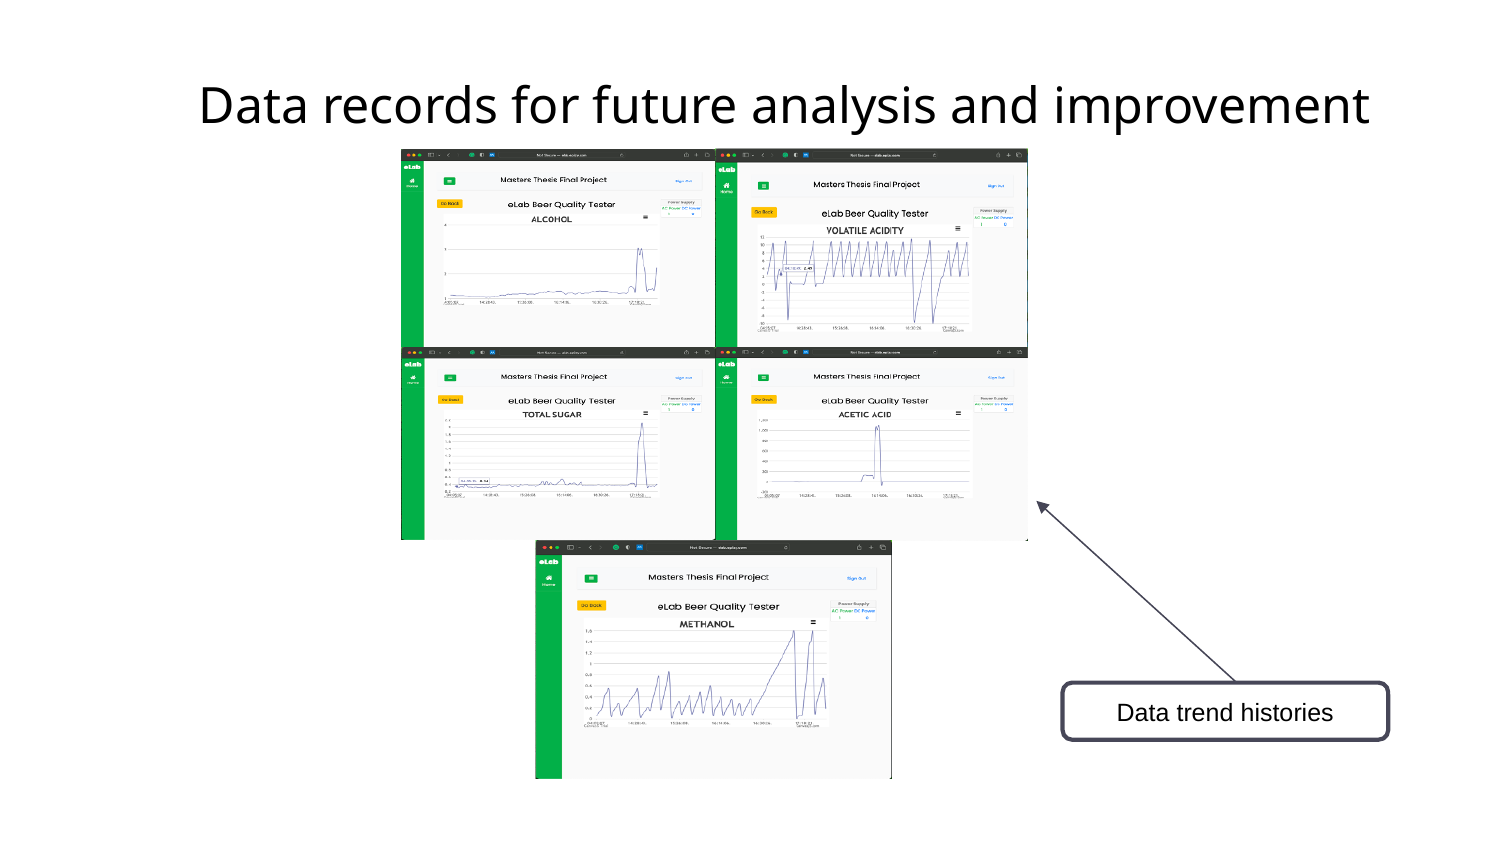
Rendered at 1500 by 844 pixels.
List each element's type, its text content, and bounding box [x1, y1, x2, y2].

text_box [1036, 500, 1237, 683]
text_box Data trend histories [1060, 680, 1391, 742]
title Data records for future analysis and improvement [0, 46, 1400, 141]
picture [397, 144, 1029, 798]
